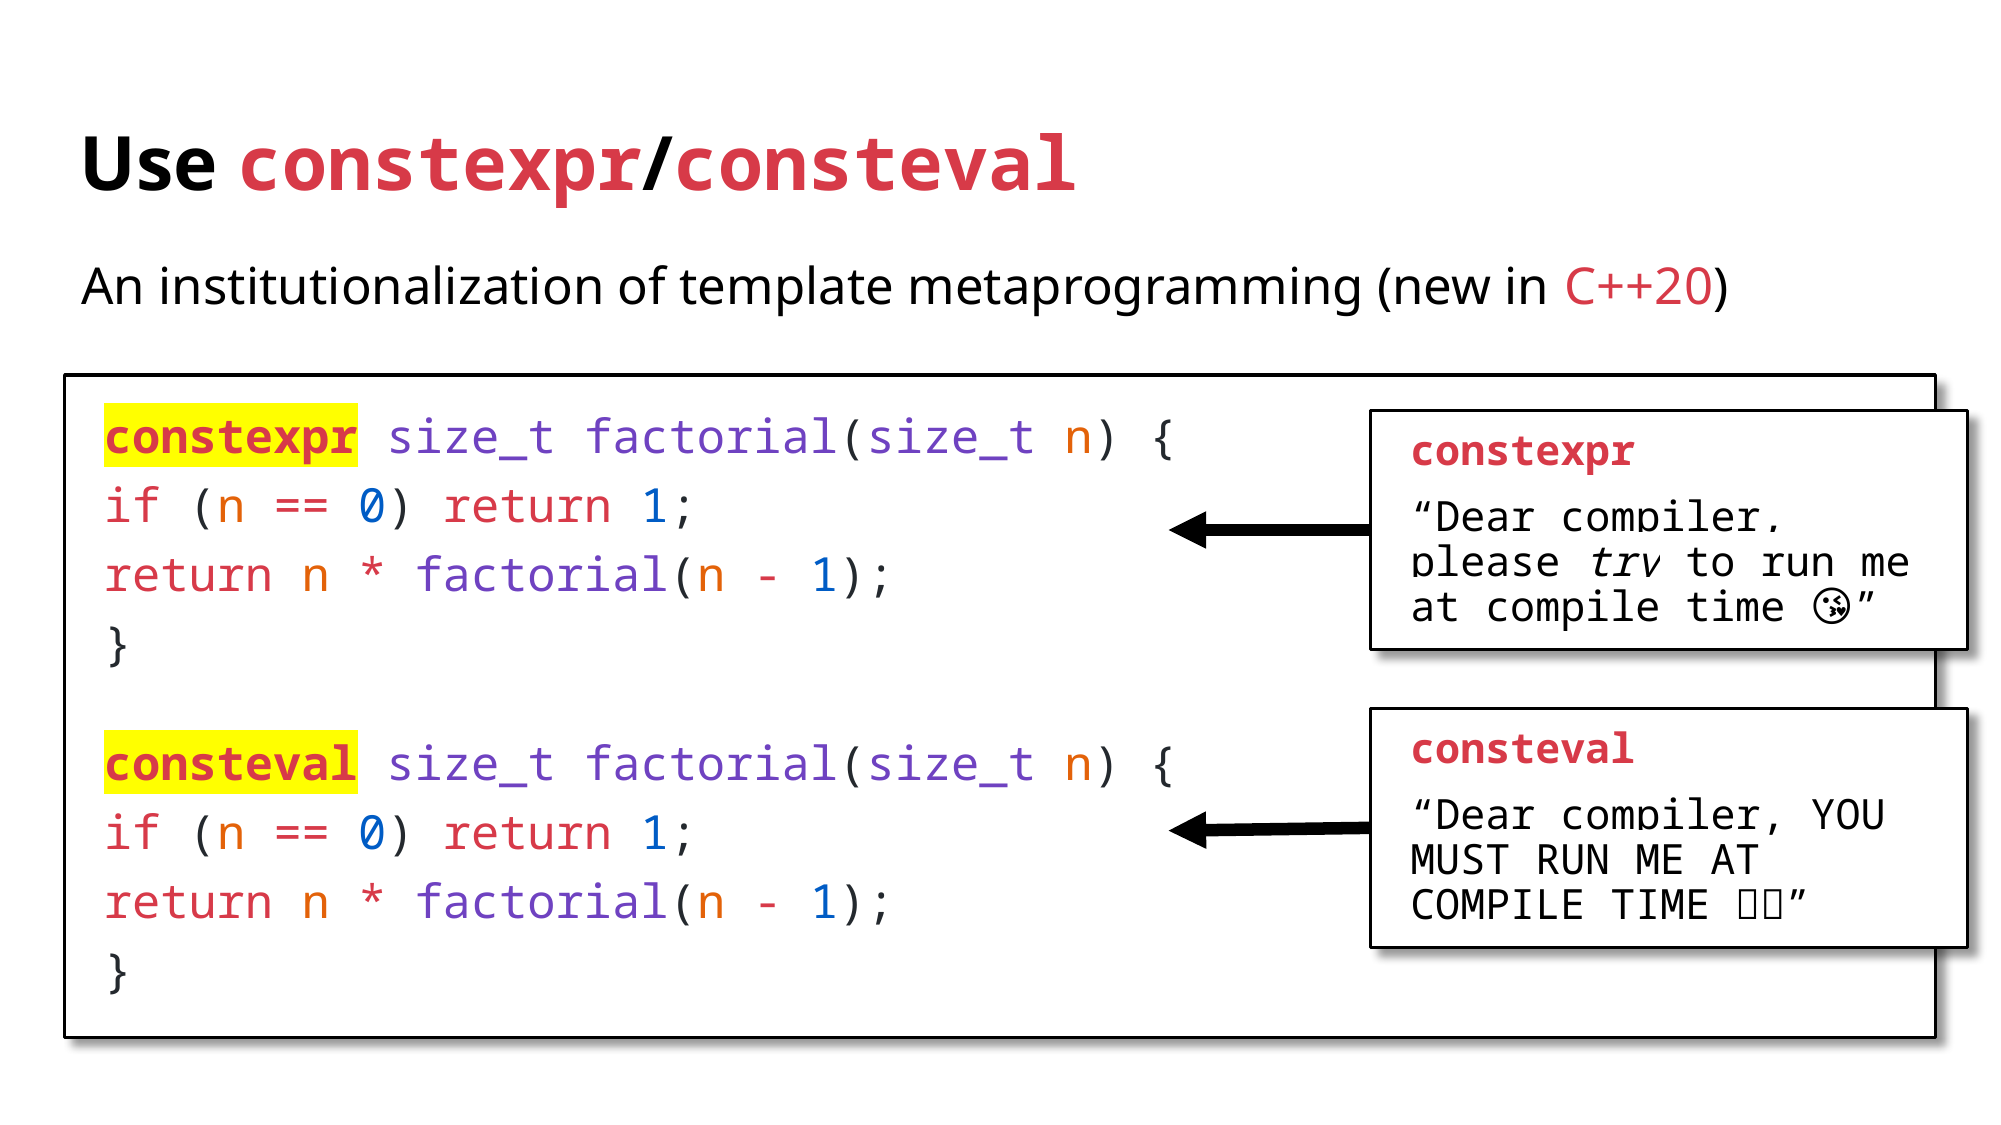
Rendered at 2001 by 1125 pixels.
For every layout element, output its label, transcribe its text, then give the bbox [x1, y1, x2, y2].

text_box consteval “Dear compiler, YOU MUST RUN ME AT COMPILE TIME 🤬🤬” [1370, 708, 1968, 948]
text_box constexpr “Dear compiler, please try to run me at compile time 😘” [1370, 410, 1968, 650]
list An institutionalization of template metaprogramming (new in C++20) [64, 252, 1936, 324]
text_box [1167, 827, 1372, 832]
list constexpr size_t factorial(size_t n) { if (n == 0) return 1; return n * factorial(n - 1); } consteval size_t factorial(size_t n) { if (n == 0) return 1; return n * factorial(n - 1); } [63, 373, 1937, 1039]
title Use constexpr/consteval [64, 103, 1936, 230]
